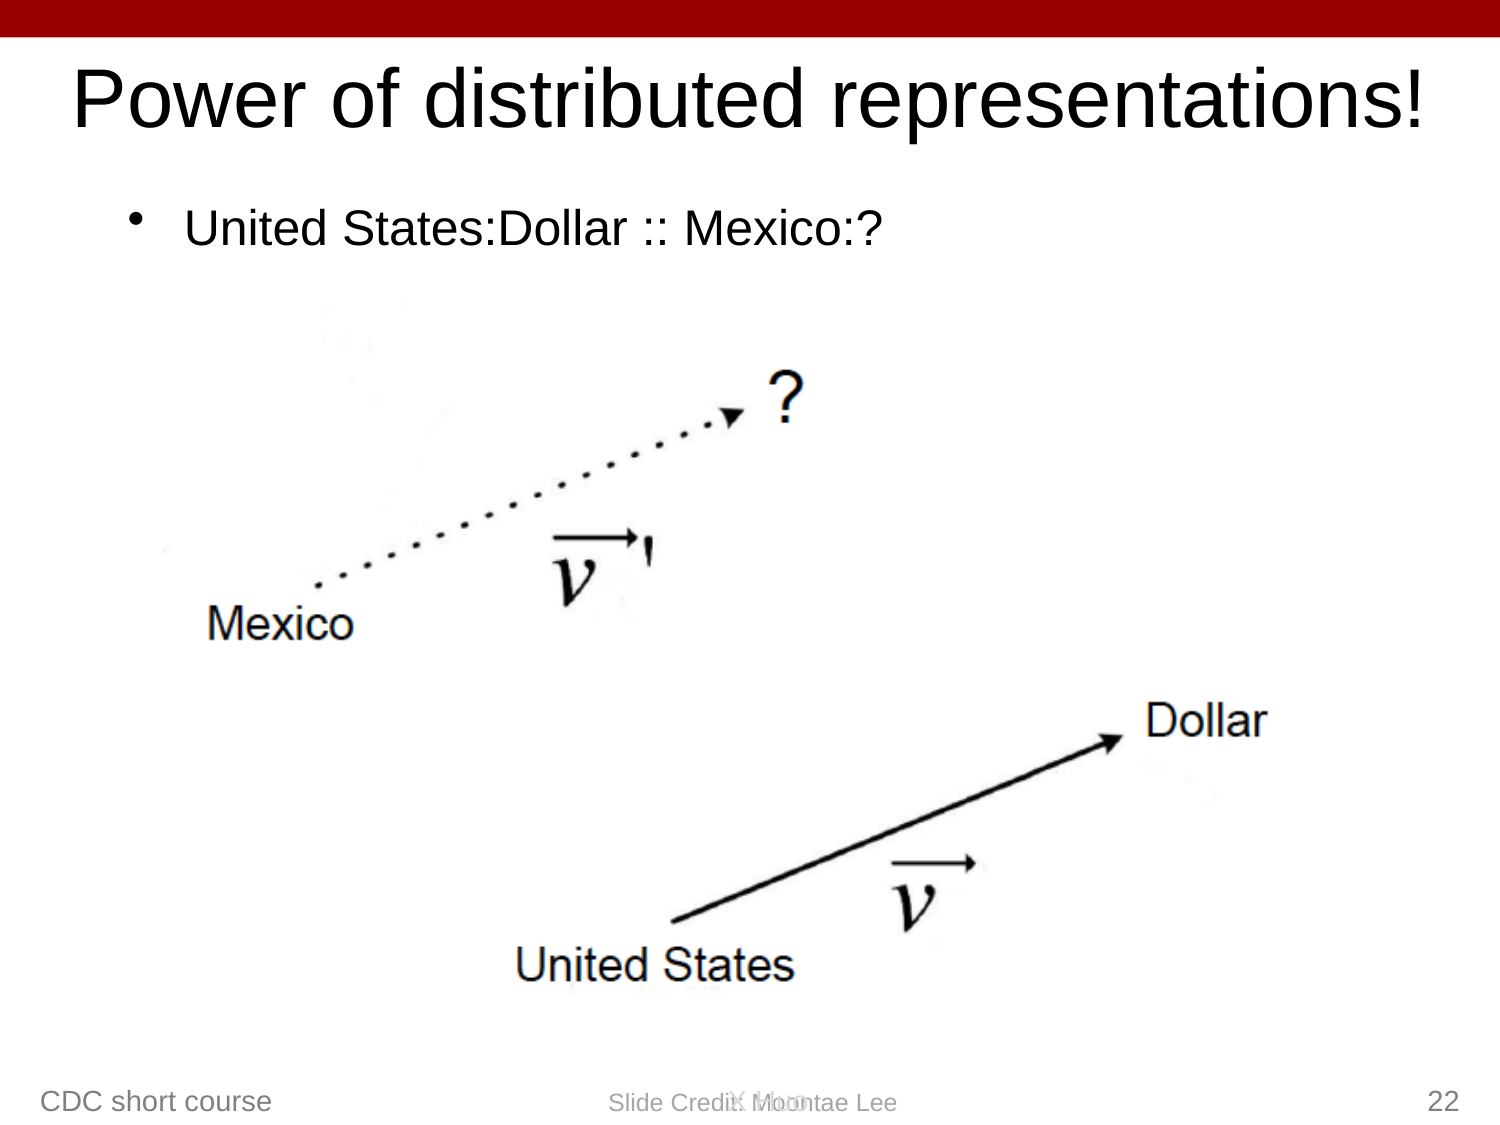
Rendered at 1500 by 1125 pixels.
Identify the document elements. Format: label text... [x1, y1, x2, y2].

picture [162, 299, 1330, 1063]
text_box Slide Credit: Moontae Lee [593, 1079, 712, 1124]
title Power of distributed representations! [0, 37, 1500, 151]
list United States:Dollar :: Mexico:? [112, 187, 1388, 1049]
footer CDC short course [24, 1049, 501, 1125]
slide_number X Huo [712, 1071, 1026, 1125]
slide_number 22 [1162, 1049, 1476, 1125]
